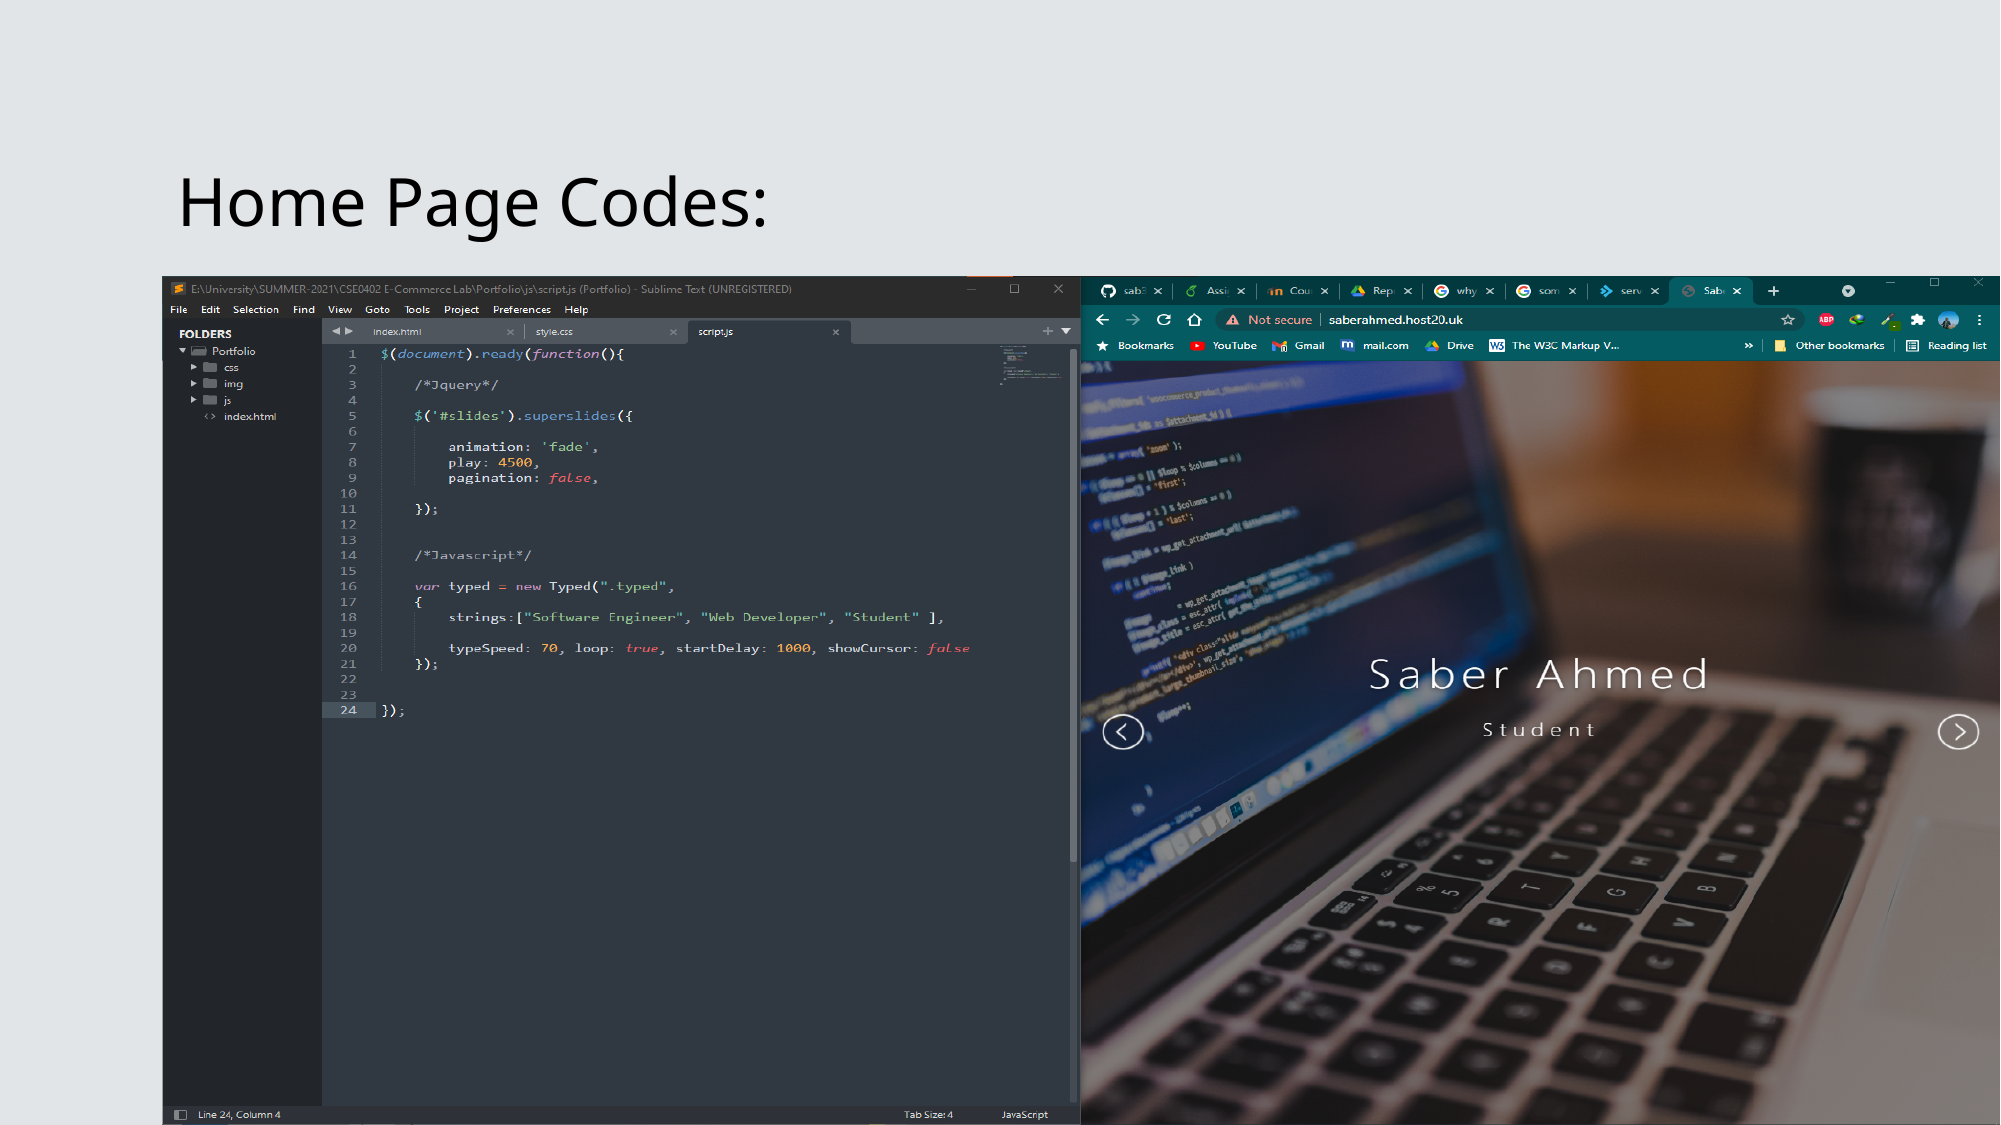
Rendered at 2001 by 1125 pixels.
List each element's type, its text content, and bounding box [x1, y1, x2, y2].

title Home Page Codes: [162, 64, 1838, 248]
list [161, 276, 2000, 1125]
